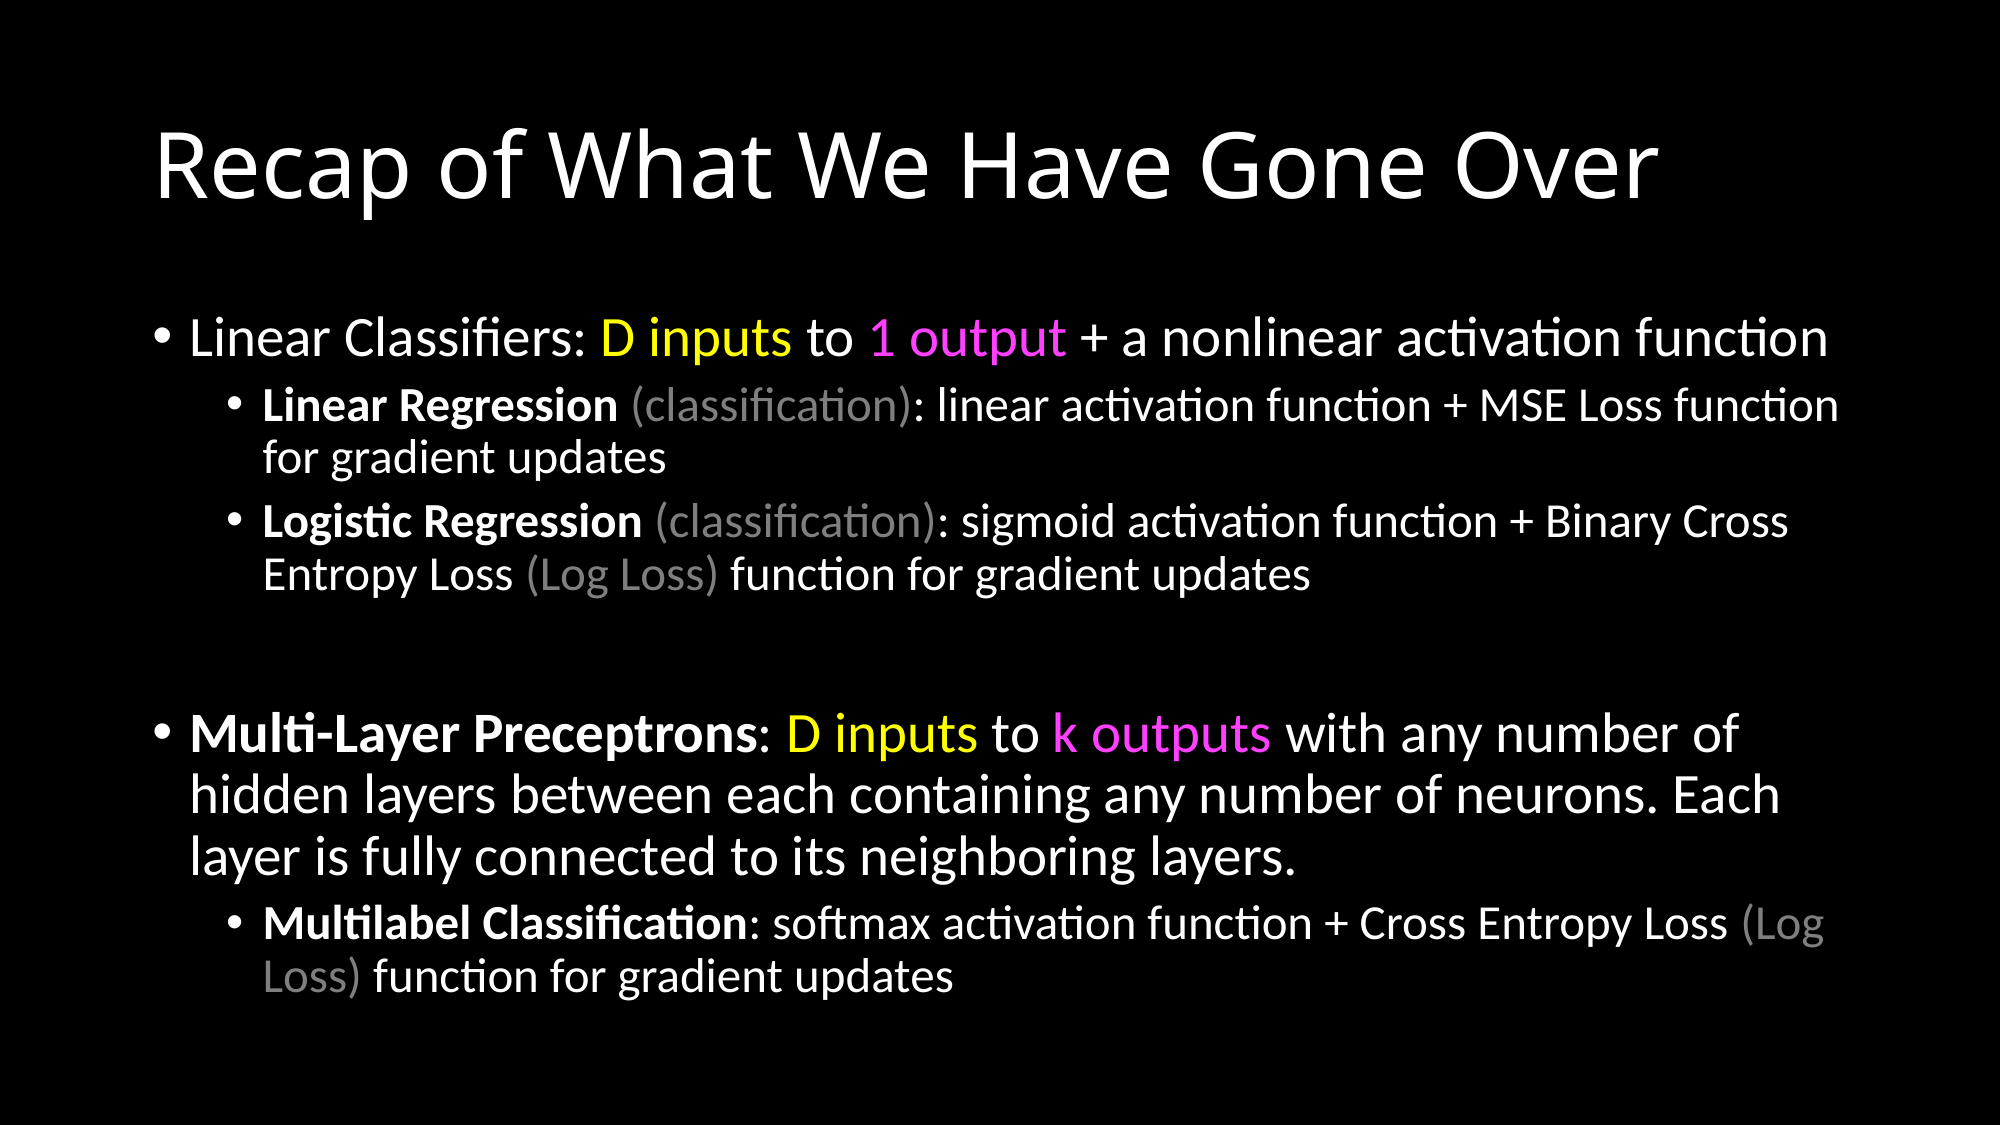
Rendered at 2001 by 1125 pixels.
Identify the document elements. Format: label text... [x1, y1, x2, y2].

title Recap of What We Have Gone Over [137, 59, 1863, 278]
list Linear Classifiers: D inputs to 1 output + a nonlinear activation function Linear Regression (classification): linear activation function + MSE Loss function for gradient updates Logistic Regression (classification): sigmoid activation function + Binary Cross Entropy Loss (Log Loss) function for gradient updates Multi-Layer Preceptrons: D inputs to k outputs with any number of hidden layers between each containing any number of neurons. Each layer is fully connected to its neighboring layers. Multilabel Classification: softmax activation function + Cross Entropy Loss (Log Loss) function for gradient updates [137, 299, 1898, 1014]
